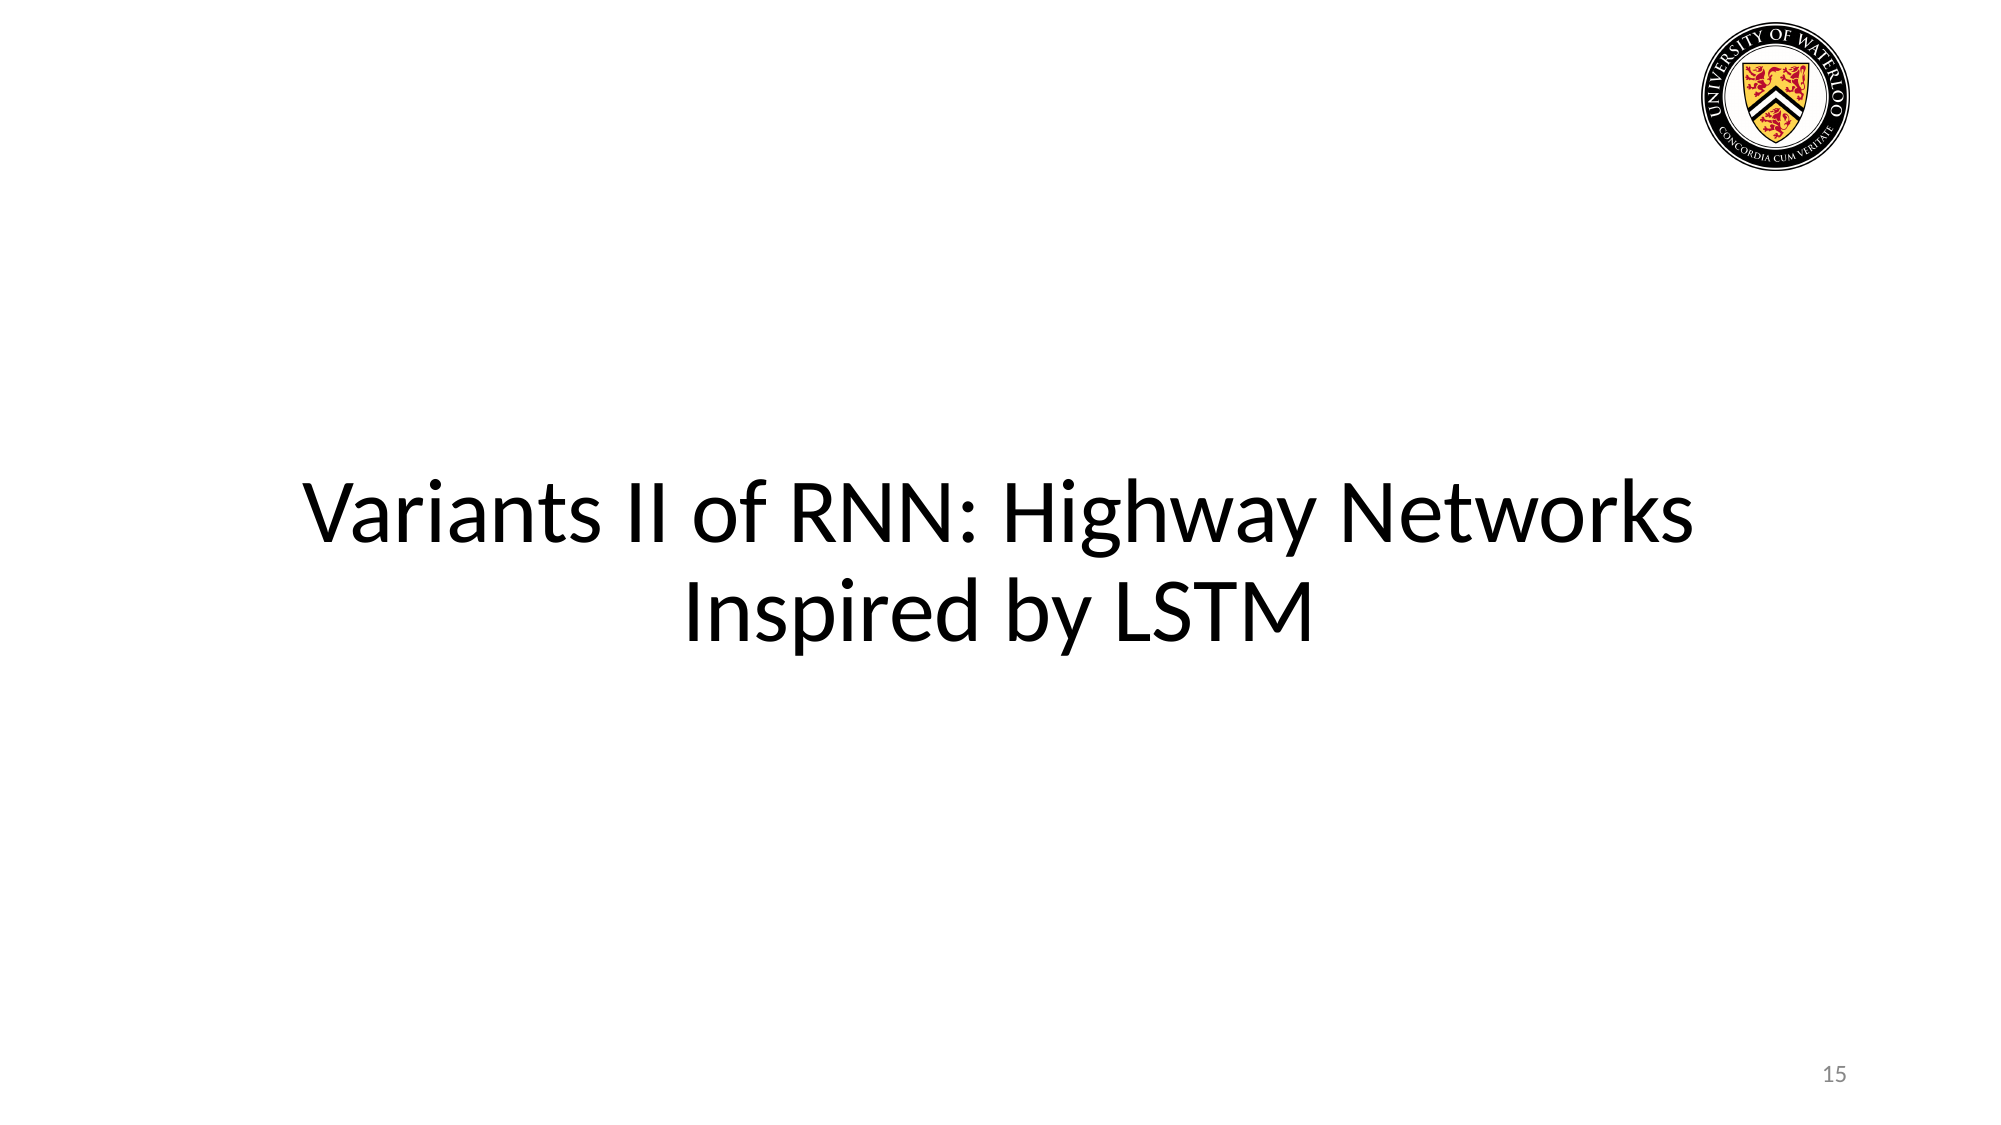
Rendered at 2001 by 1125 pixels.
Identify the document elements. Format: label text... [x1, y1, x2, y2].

title Variants II of RNN: Highway Networks Inspired by LSTM [137, 488, 1863, 637]
picture [1701, 22, 1850, 171]
slide_number ‹#› [1412, 1042, 1863, 1103]
